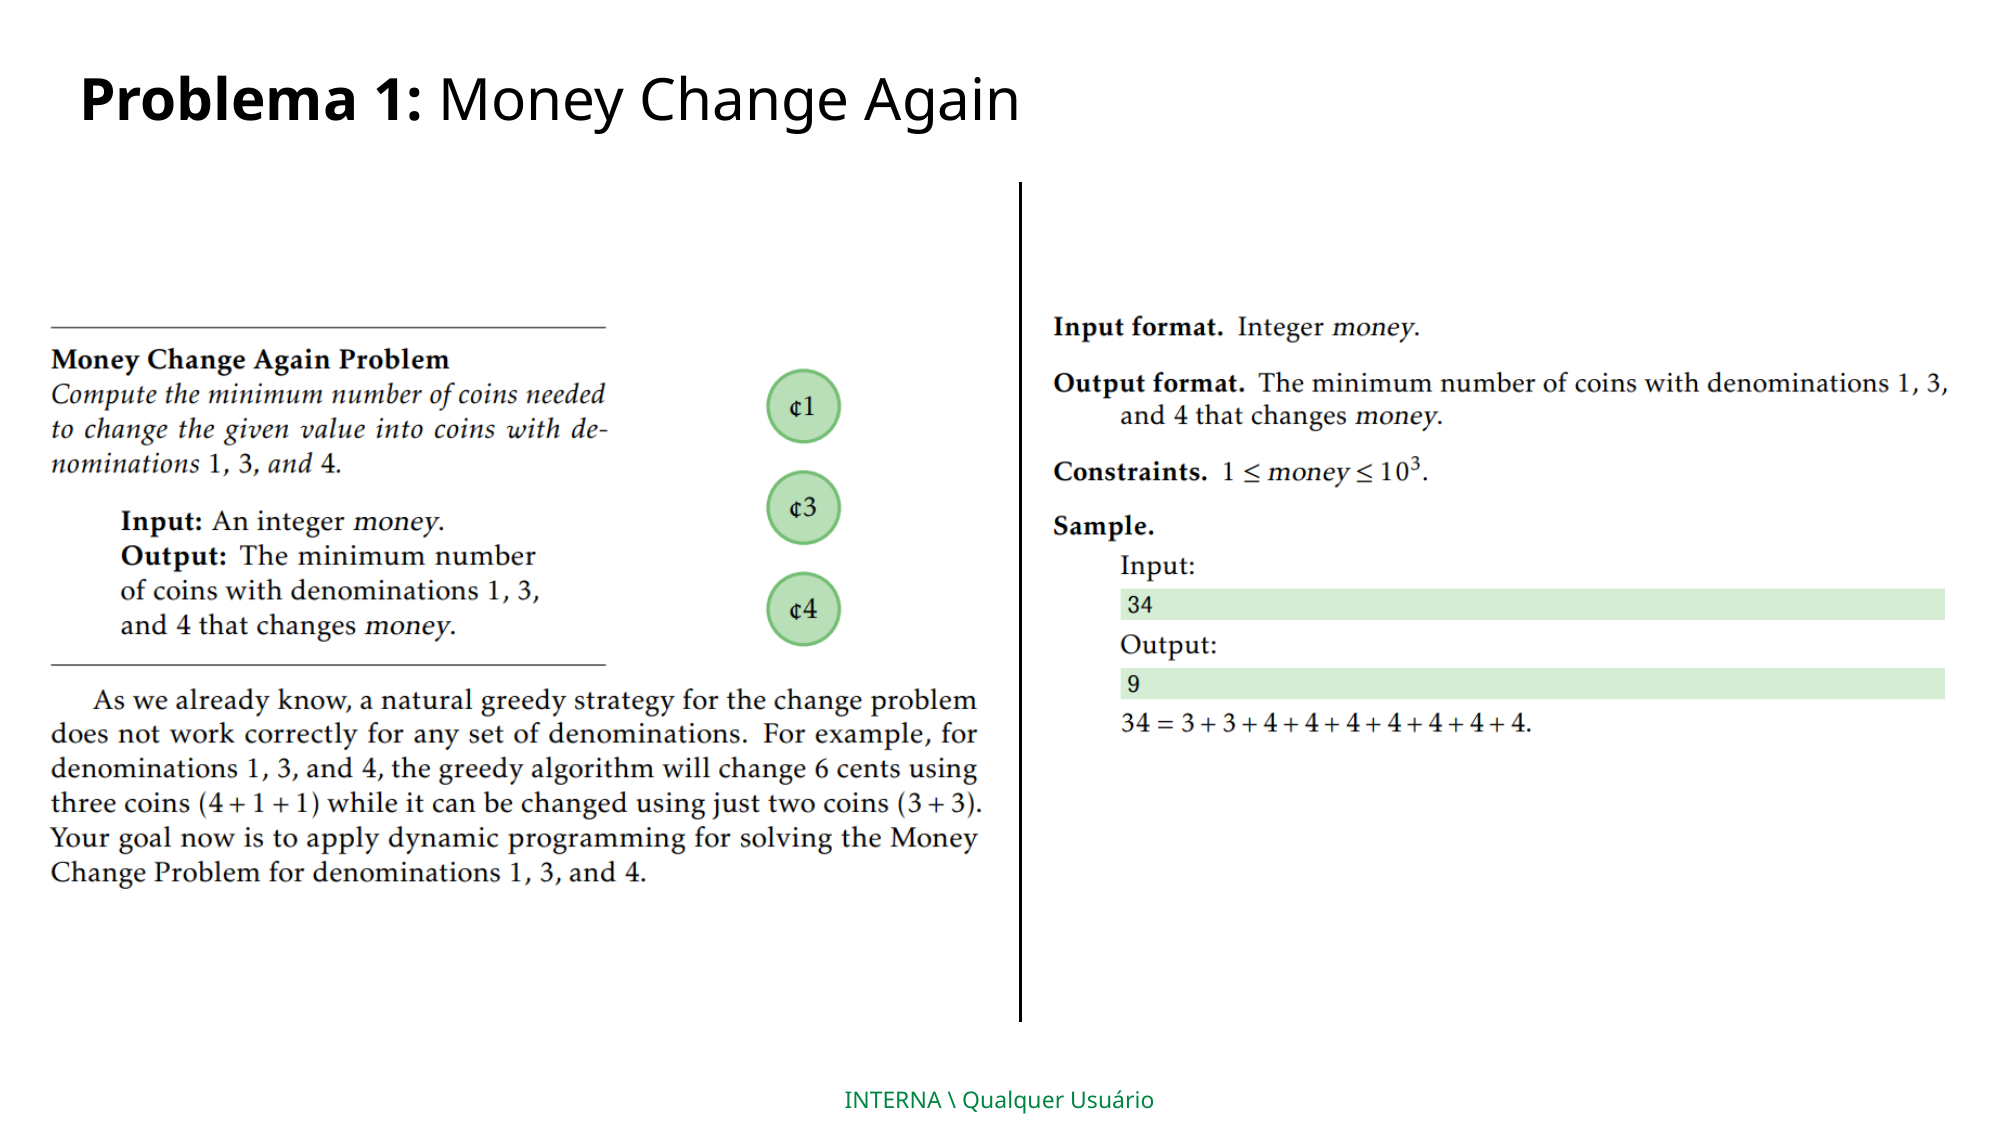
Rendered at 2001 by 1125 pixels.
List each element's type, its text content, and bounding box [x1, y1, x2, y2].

picture [1040, 302, 1956, 746]
picture [25, 302, 1000, 902]
title Problema 1: Money Change Again [64, 41, 1936, 162]
